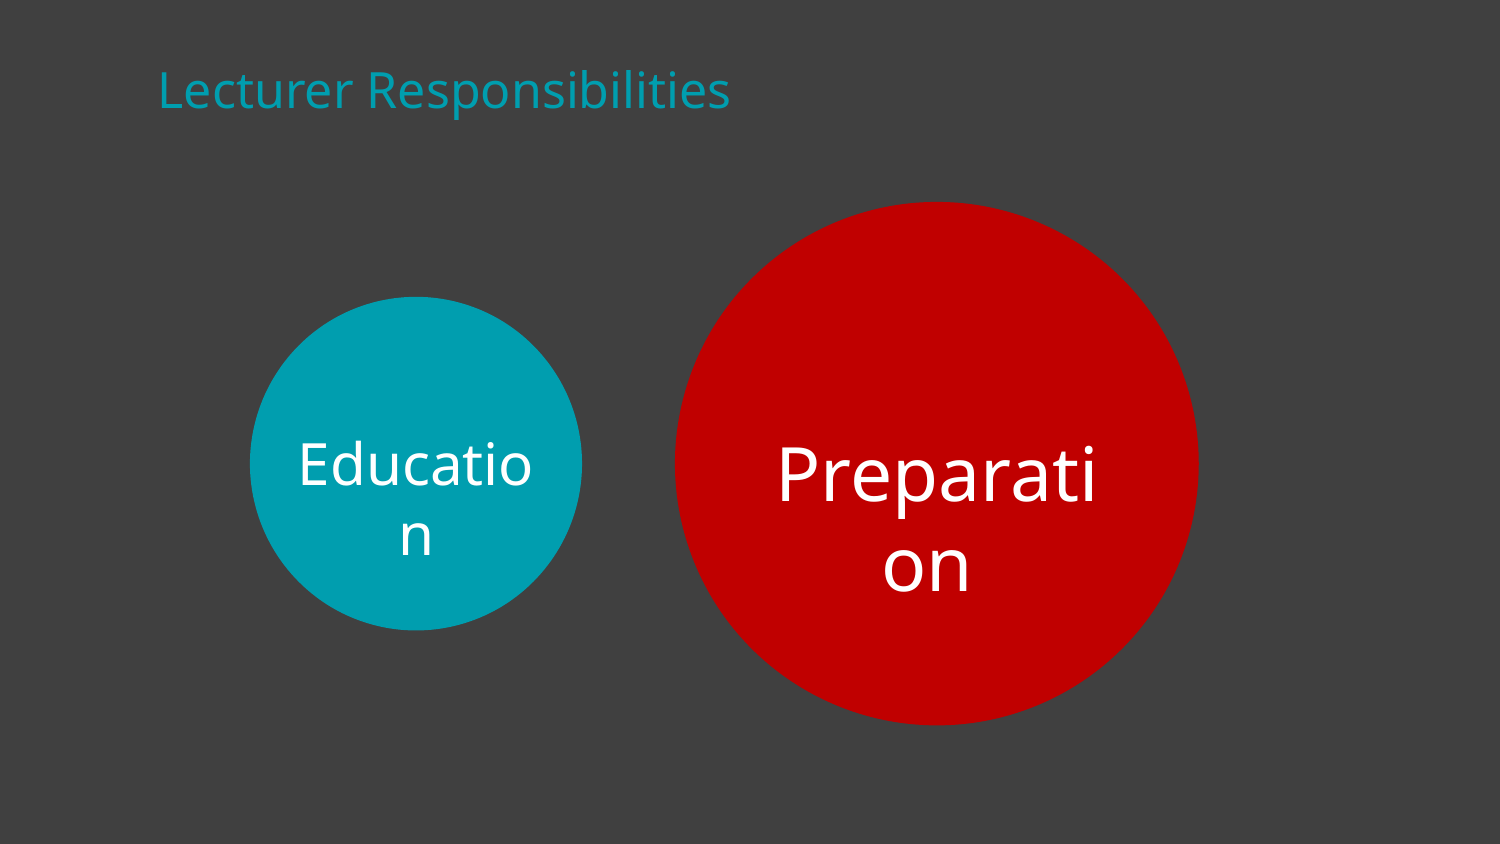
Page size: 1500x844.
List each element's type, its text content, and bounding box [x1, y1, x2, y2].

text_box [674, 201, 1199, 726]
text_box Lecturer Responsibilities [157, 58, 953, 134]
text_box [249, 296, 583, 631]
